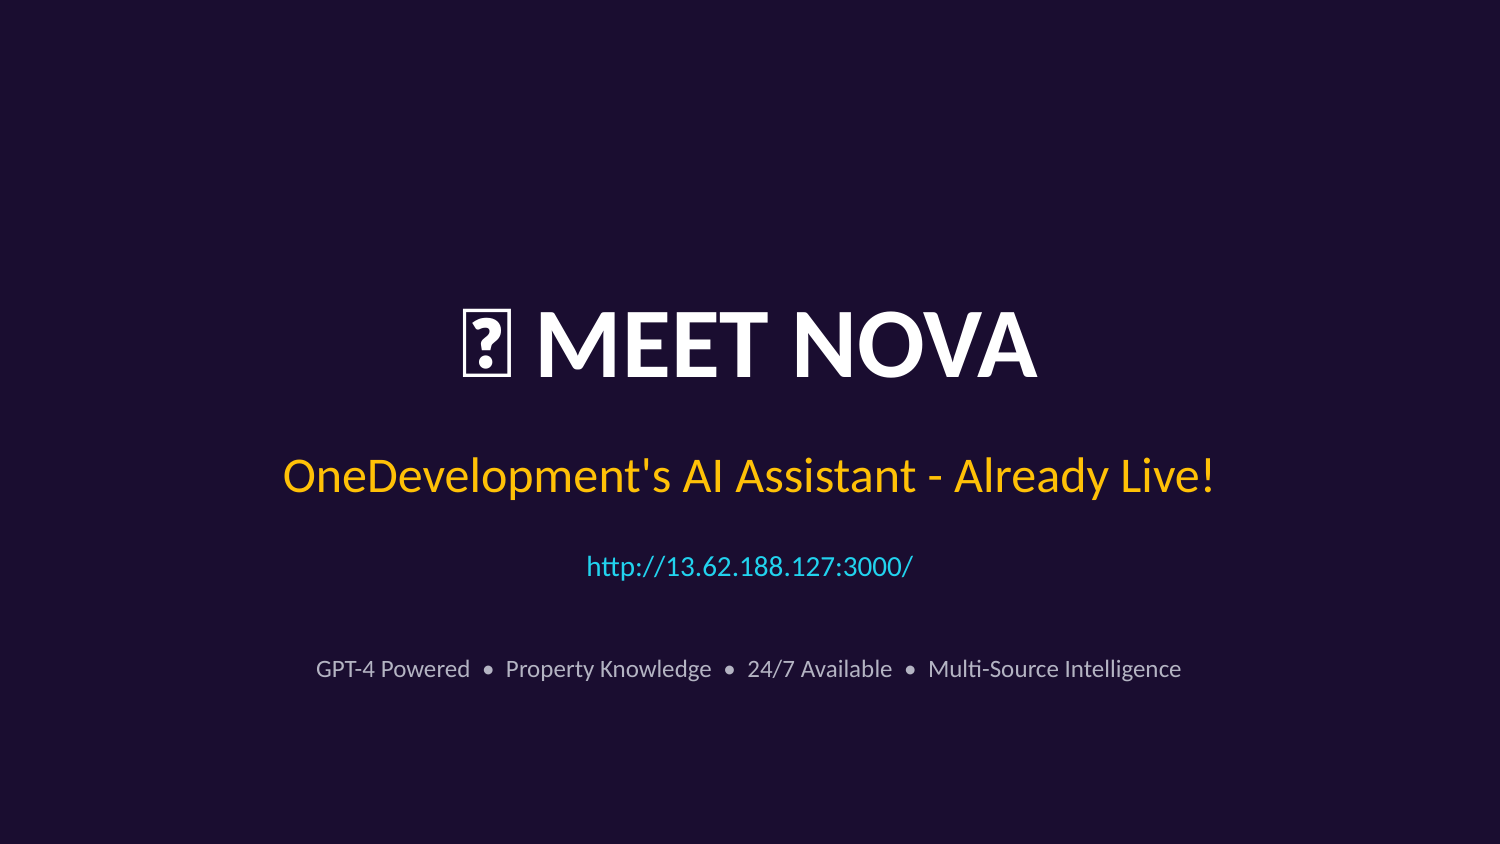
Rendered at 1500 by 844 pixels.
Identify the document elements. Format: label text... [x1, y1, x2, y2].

text_box http://13.62.188.127:3000/ [571, 539, 929, 590]
text_box GPT-4 Powered • Property Knowledge • 24/7 Available • Multi-Source Intelligence [301, 645, 1199, 690]
text_box OneDevelopment's AI Assistant - Already Live! [268, 434, 1232, 510]
text_box 🤖 MEET NOVA [446, 270, 1053, 405]
